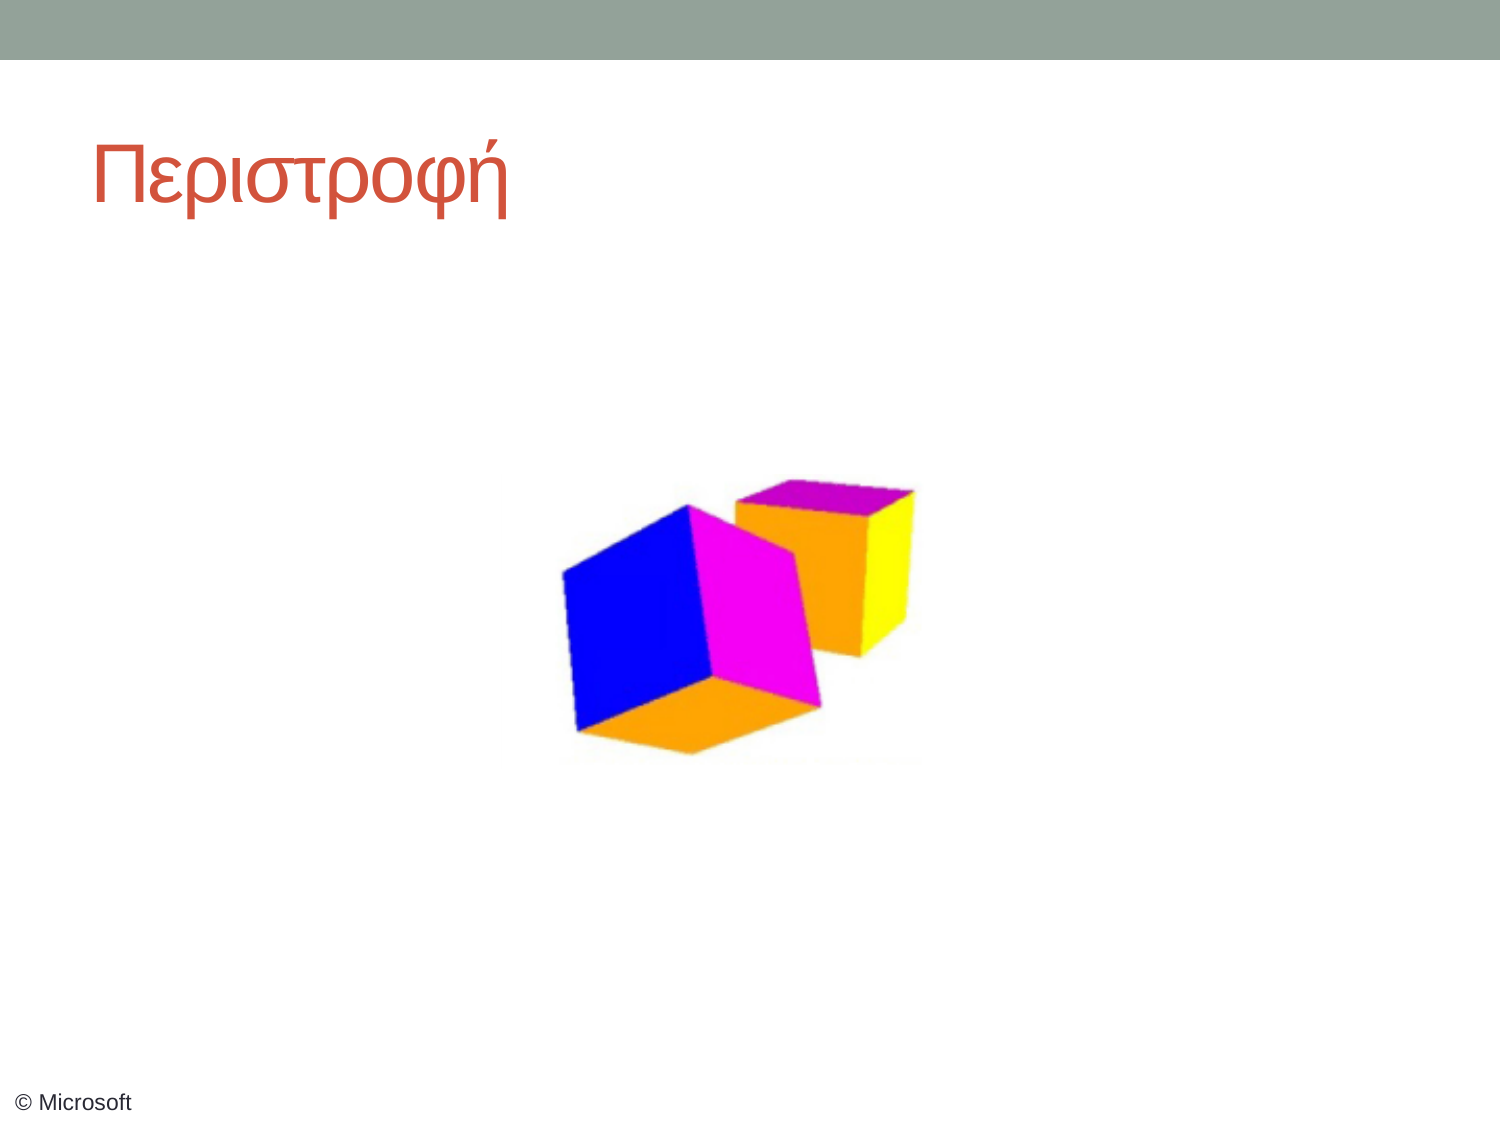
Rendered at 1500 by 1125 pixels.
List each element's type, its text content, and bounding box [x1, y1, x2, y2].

title Περιστροφή [75, 87, 1425, 250]
text_box © Microsoft [0, 1080, 147, 1123]
picture [499, 474, 980, 769]
